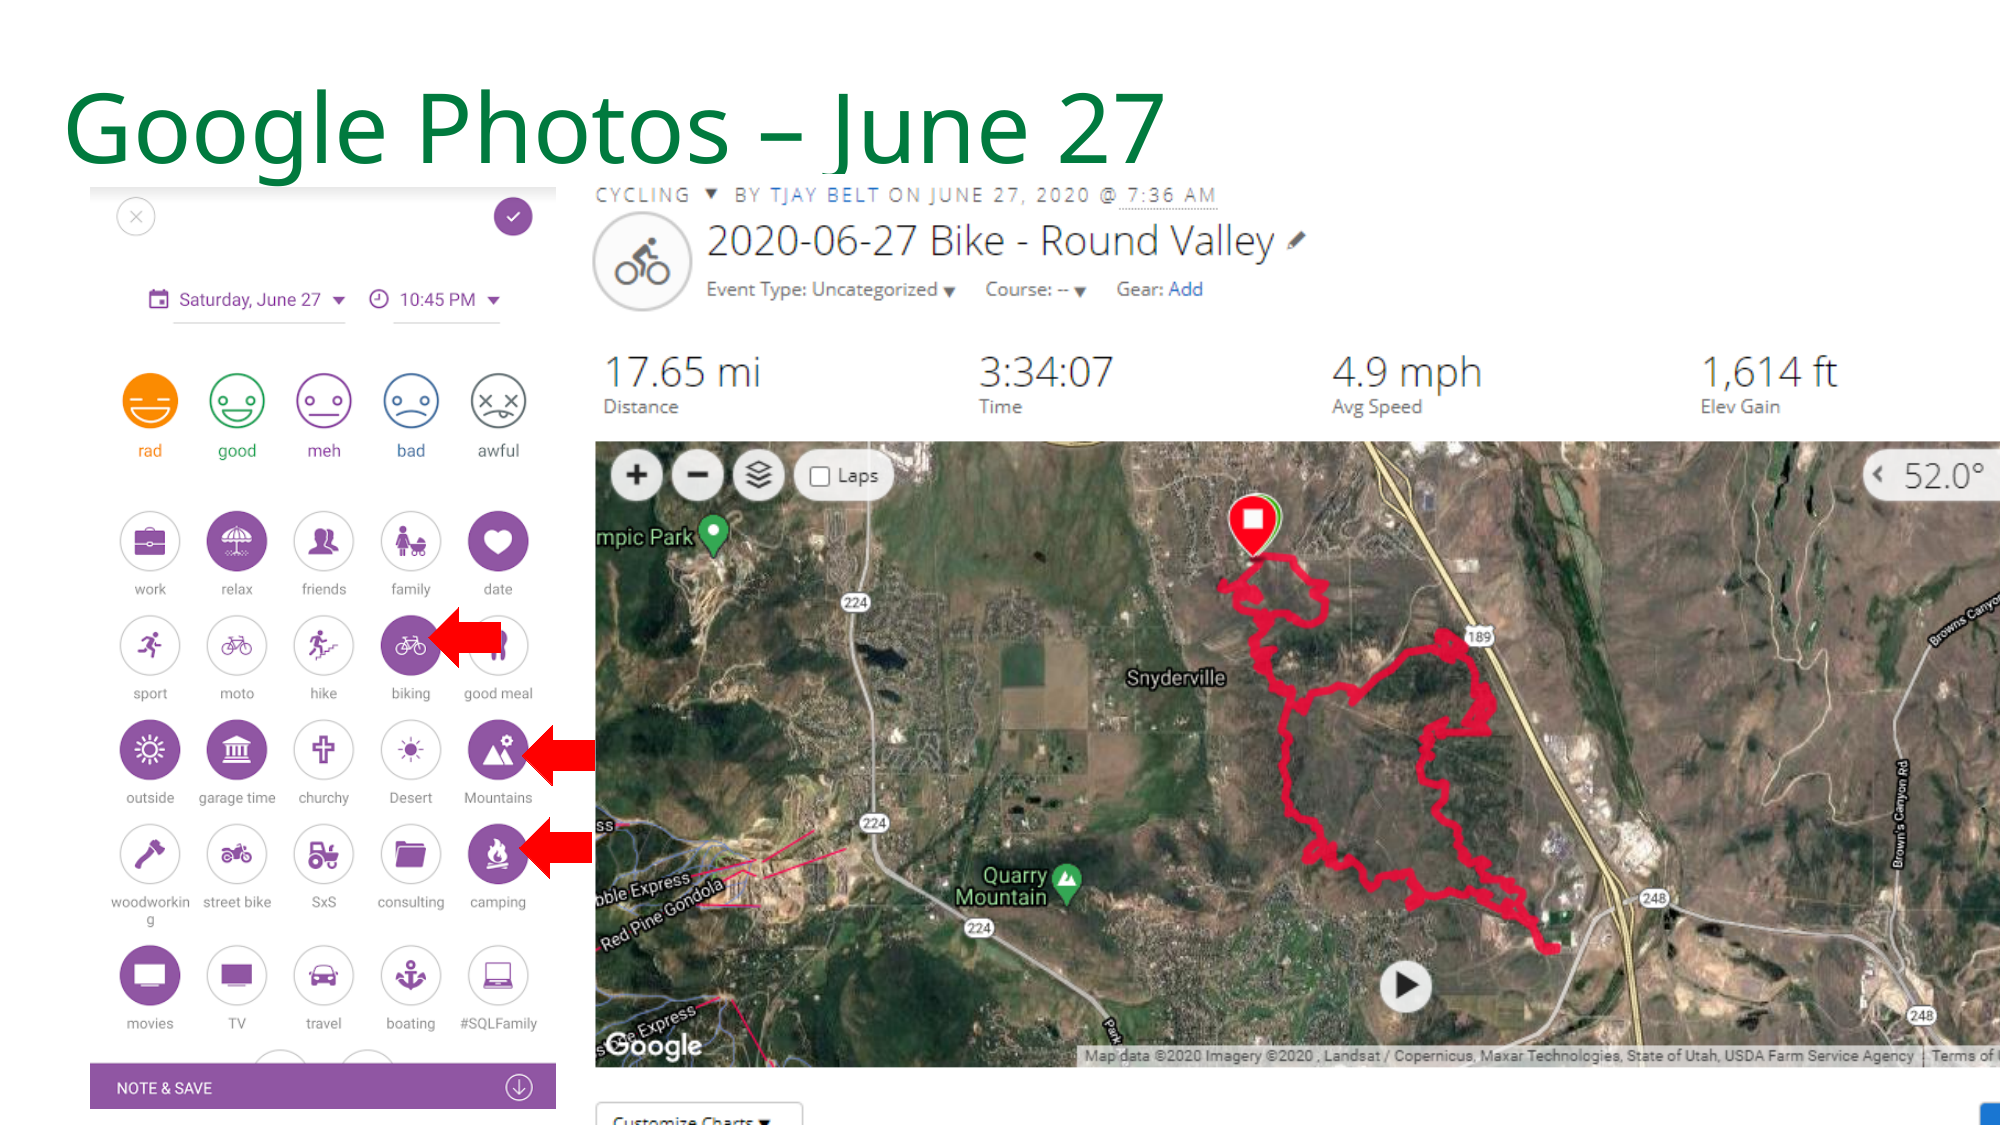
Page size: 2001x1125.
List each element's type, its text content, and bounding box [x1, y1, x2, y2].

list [89, 187, 556, 1109]
text_box [560, 740, 572, 771]
text_box [560, 832, 572, 863]
picture [577, 174, 2000, 1125]
title Google Photos – June 27 [62, 62, 1938, 188]
